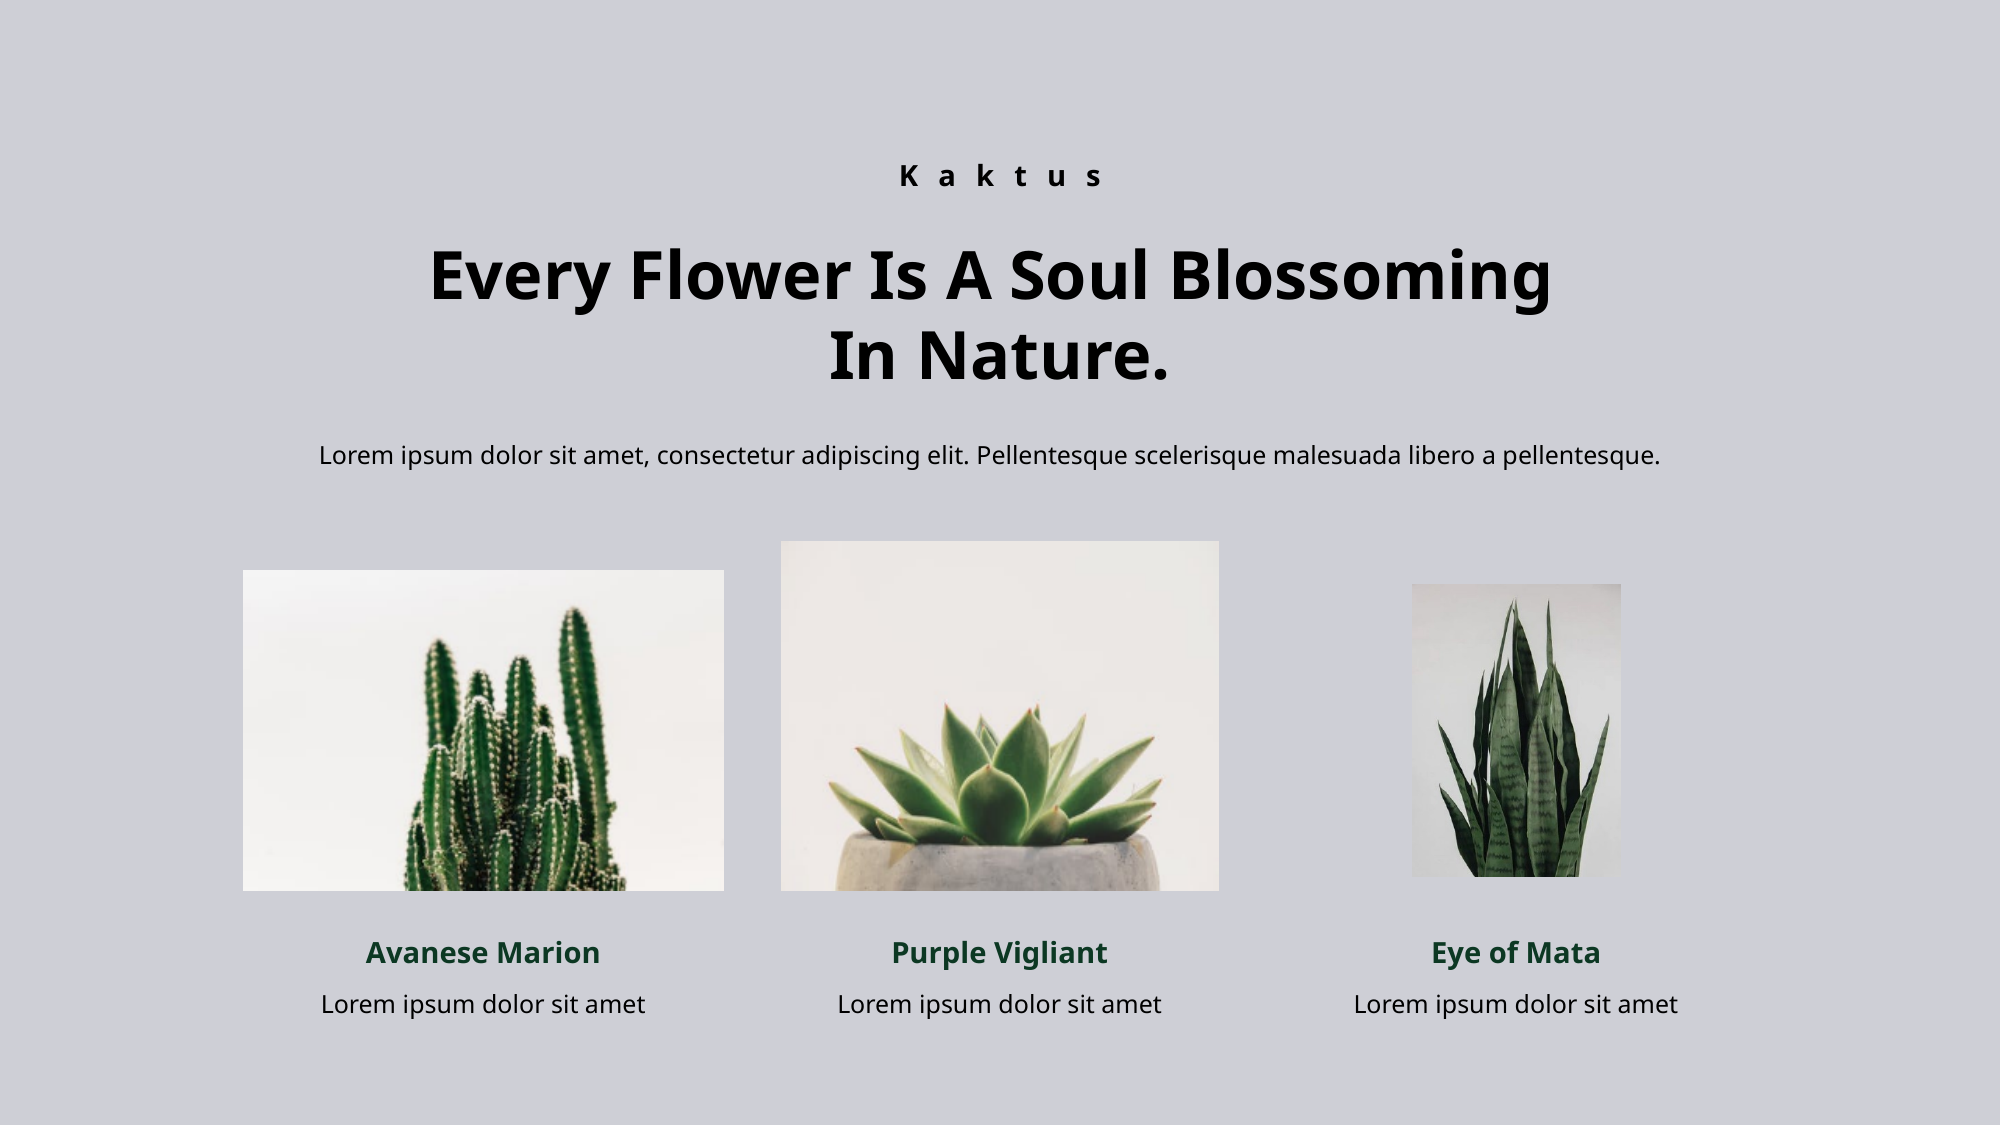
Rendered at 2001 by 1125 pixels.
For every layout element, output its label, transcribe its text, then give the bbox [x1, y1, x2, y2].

text_box Every Flower Is A Soul Blossoming In Nature. [264, 225, 1736, 400]
text_box Lorem ipsum dolor sit amet [264, 977, 703, 1027]
text_box Purple Vigliant [781, 927, 1219, 977]
text_box Lorem ipsum dolor sit amet [781, 977, 1219, 1027]
text_box Lorem ipsum dolor sit amet [1297, 977, 1735, 1027]
picture [242, 570, 724, 891]
text_box Eye of Mata [1297, 927, 1735, 977]
picture [1412, 584, 1621, 877]
text_box K a k t u s [637, 150, 1363, 200]
text_box Avanese Marion [264, 927, 703, 977]
picture [781, 541, 1219, 891]
text_box Lorem ipsum dolor sit amet, consectetur adipiscing elit. Pellentesque scelerisque malesuada libero a pellentesque. [253, 417, 1735, 477]
